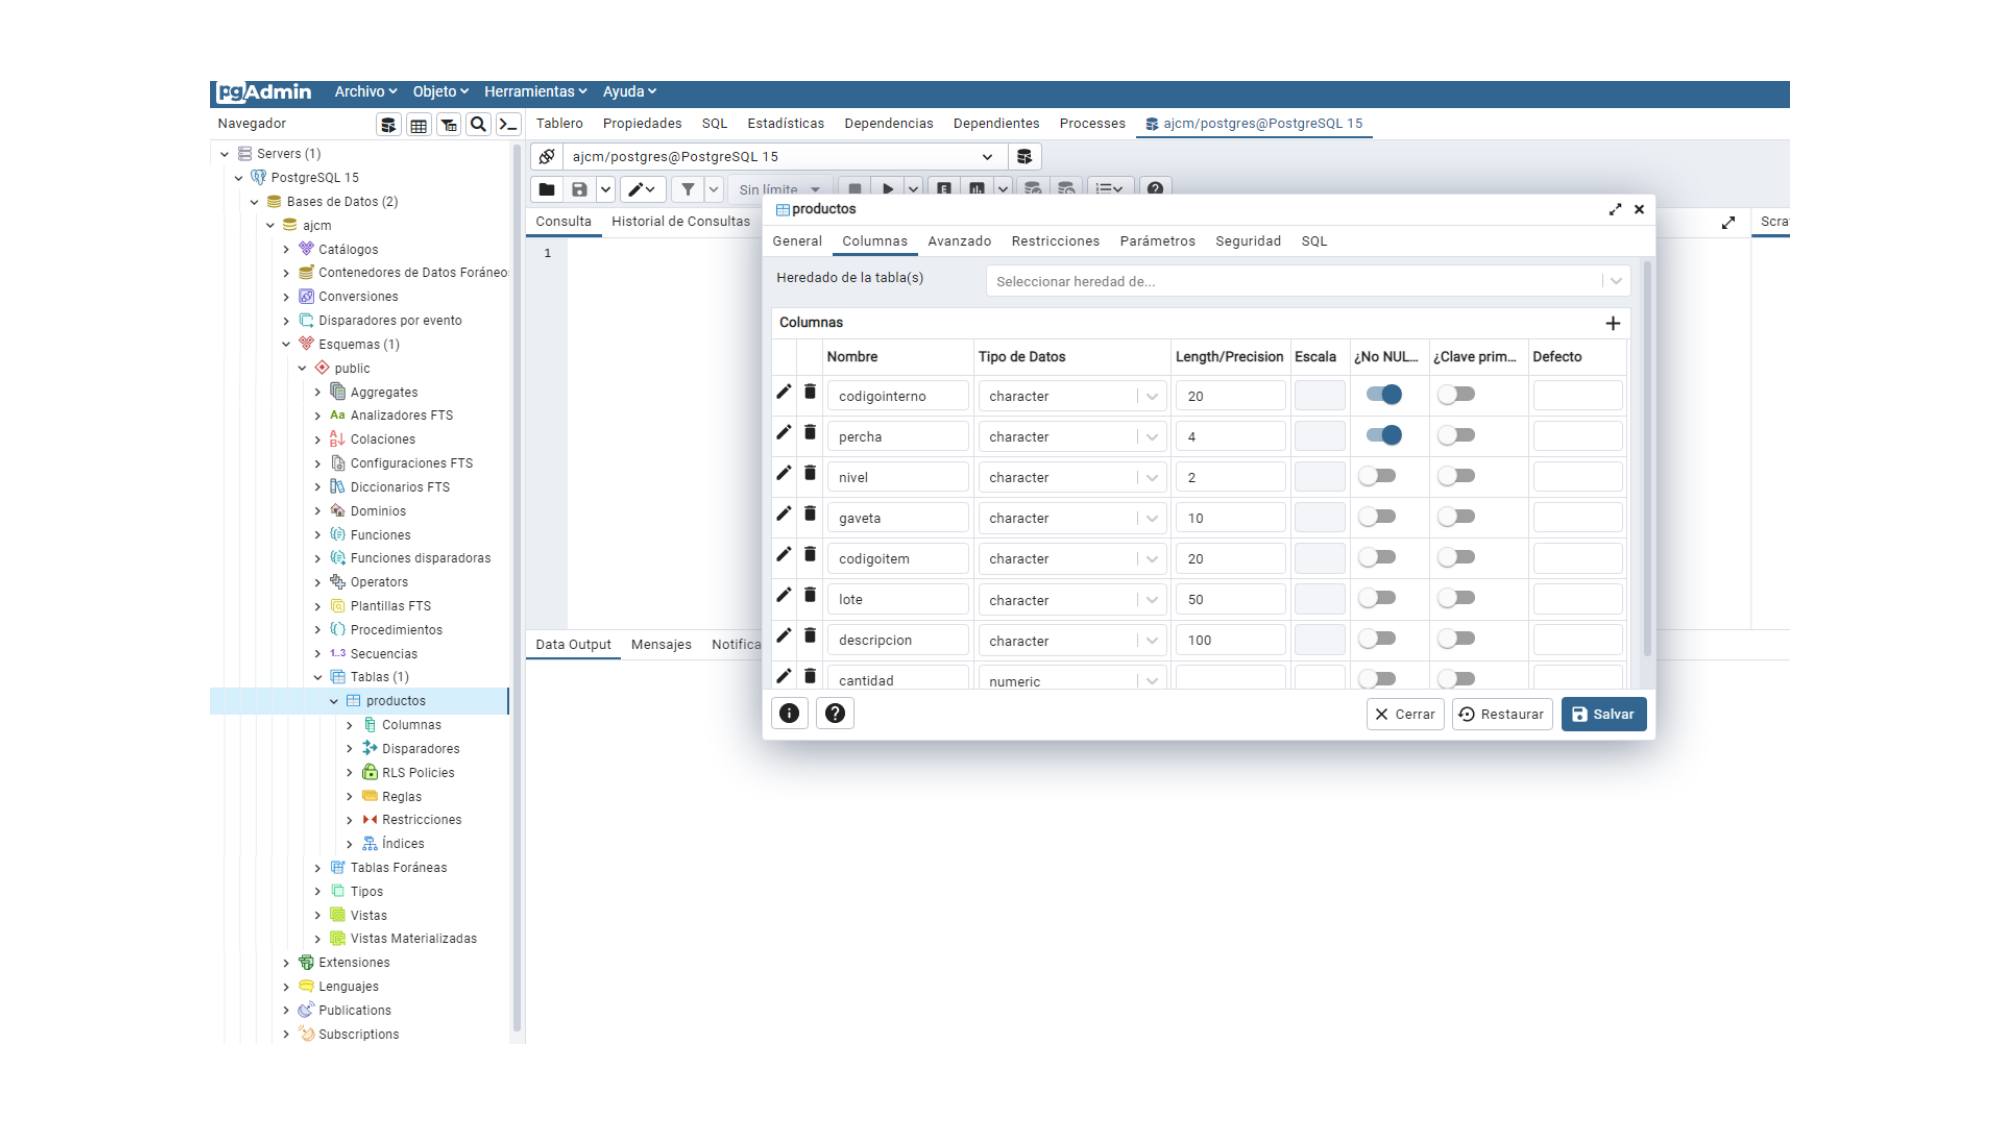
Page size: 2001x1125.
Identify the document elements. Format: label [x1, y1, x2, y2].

picture [210, 81, 1790, 1044]
